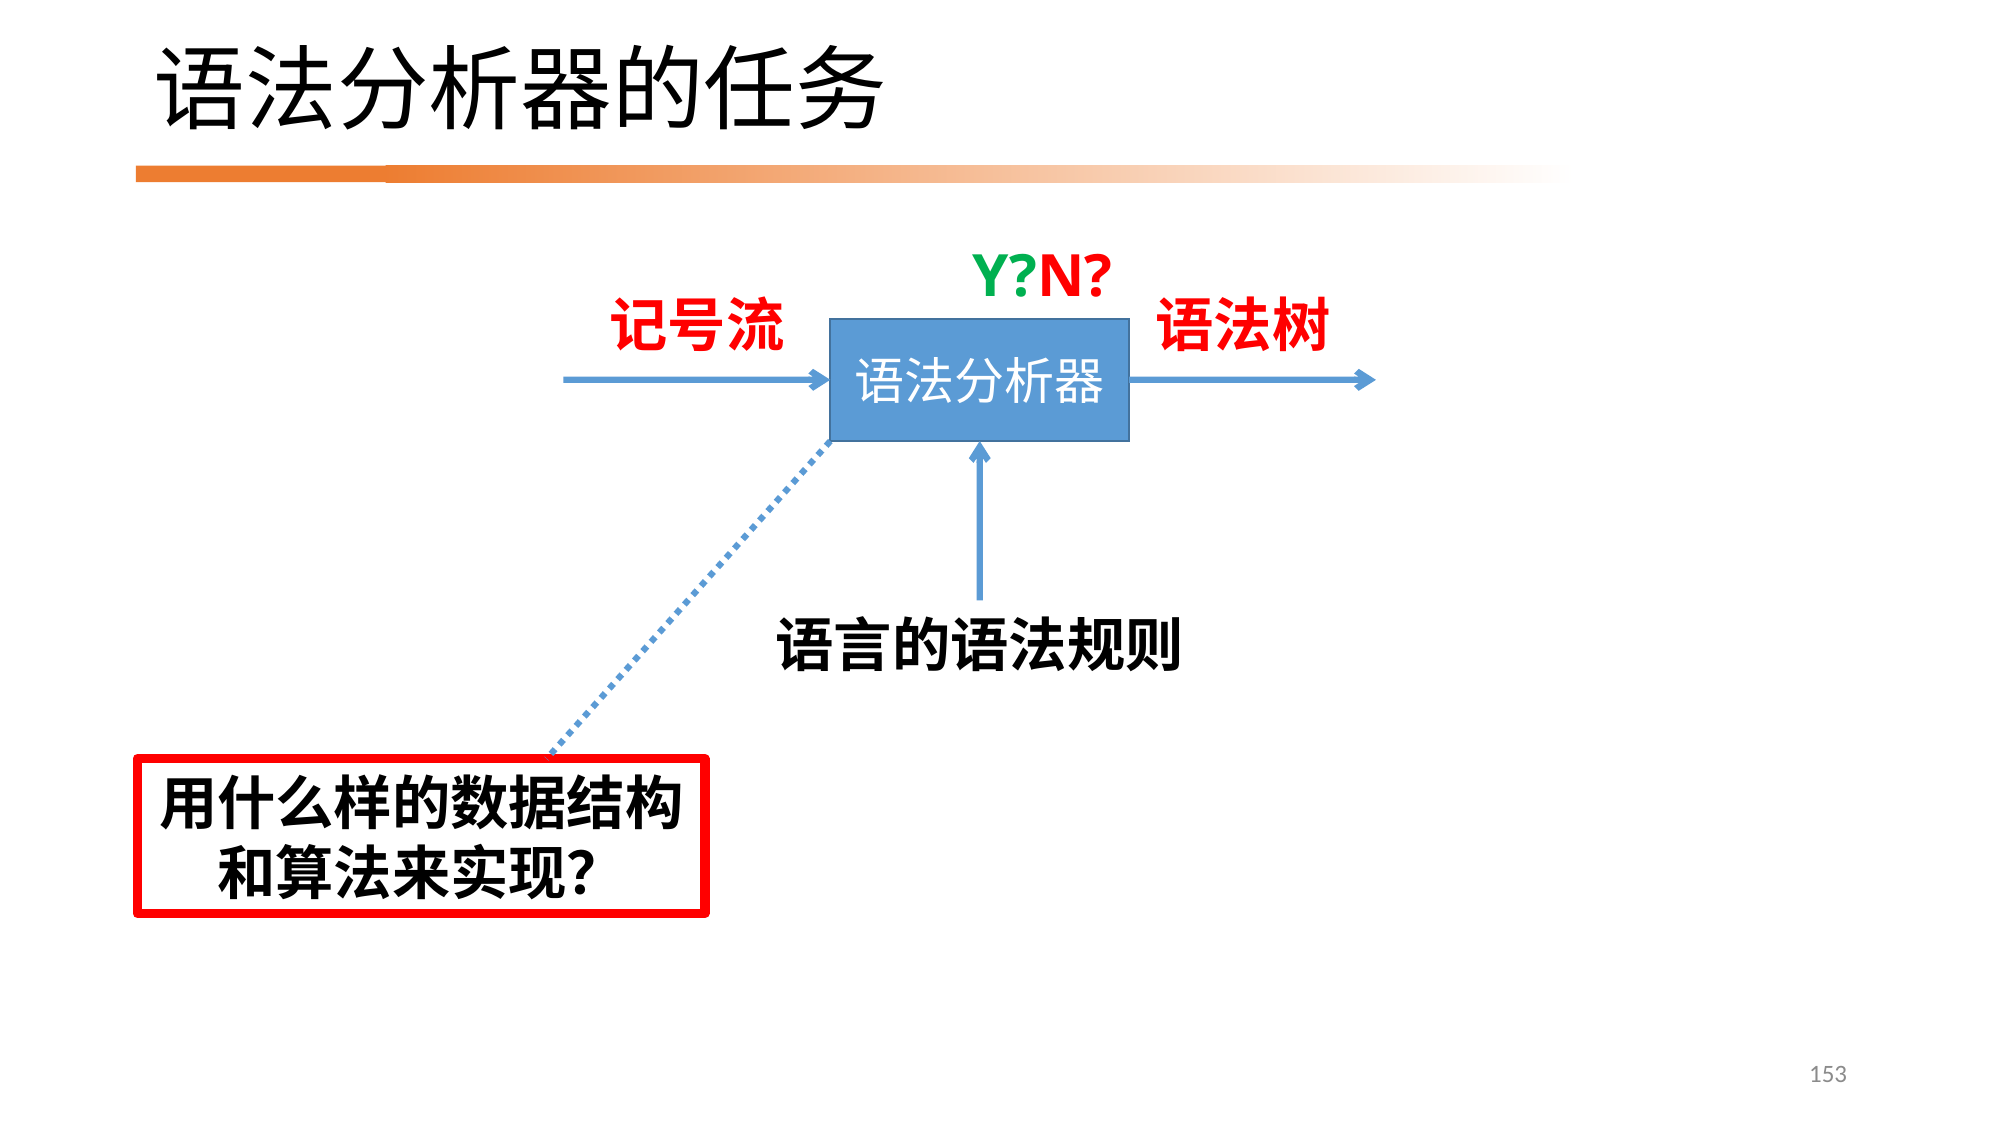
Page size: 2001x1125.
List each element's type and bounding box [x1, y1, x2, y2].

slide_number [1412, 1042, 1863, 1103]
text_box [137, 280, 1376, 916]
title [138, 25, 1810, 160]
text_box [583, 280, 811, 366]
text_box [957, 231, 1128, 316]
